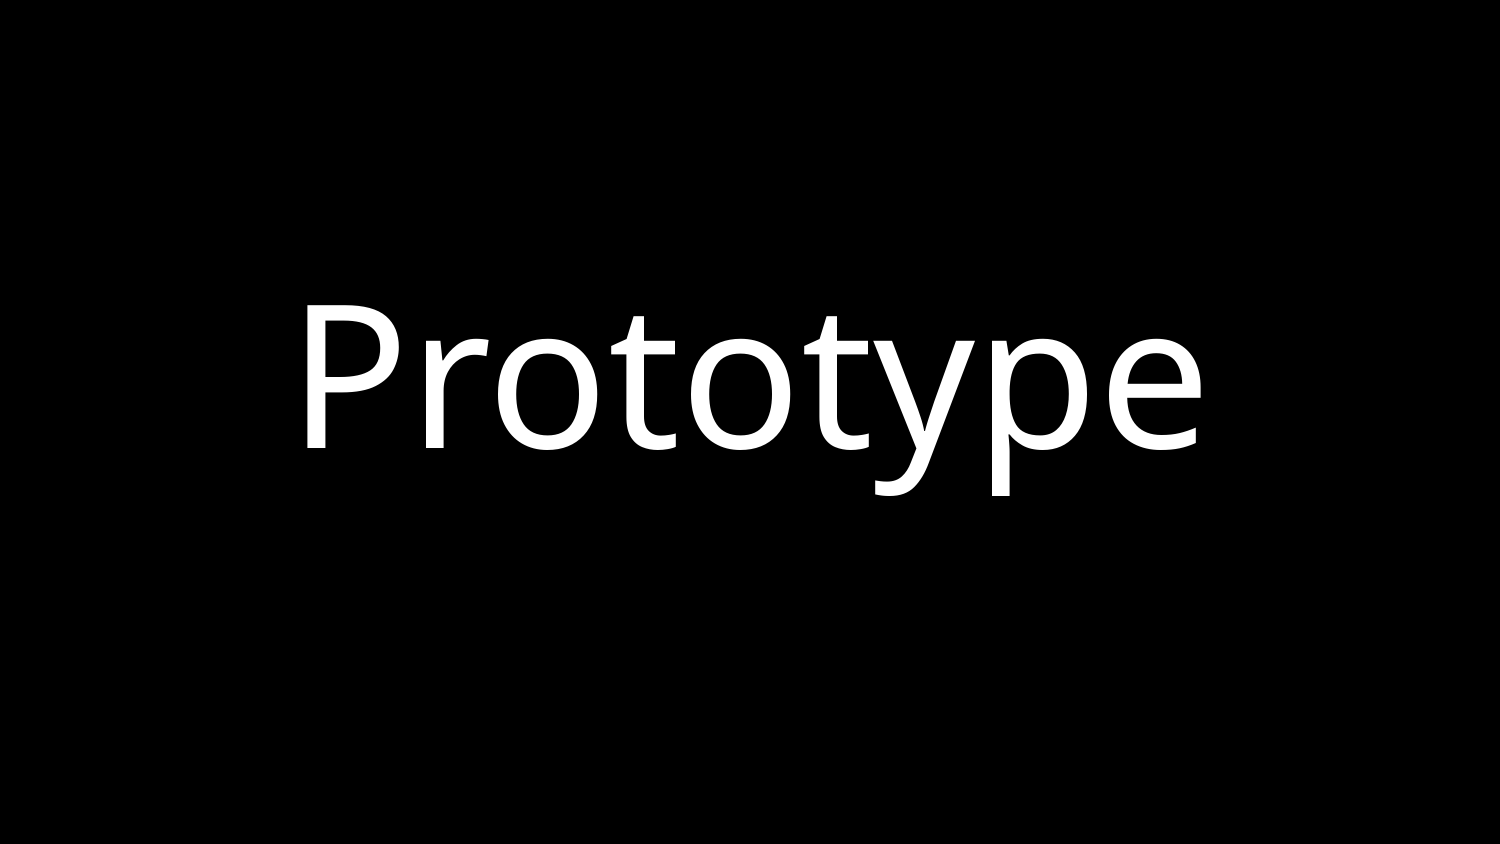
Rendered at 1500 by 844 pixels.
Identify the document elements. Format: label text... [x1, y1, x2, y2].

title Prototype [51, 181, 1449, 504]
